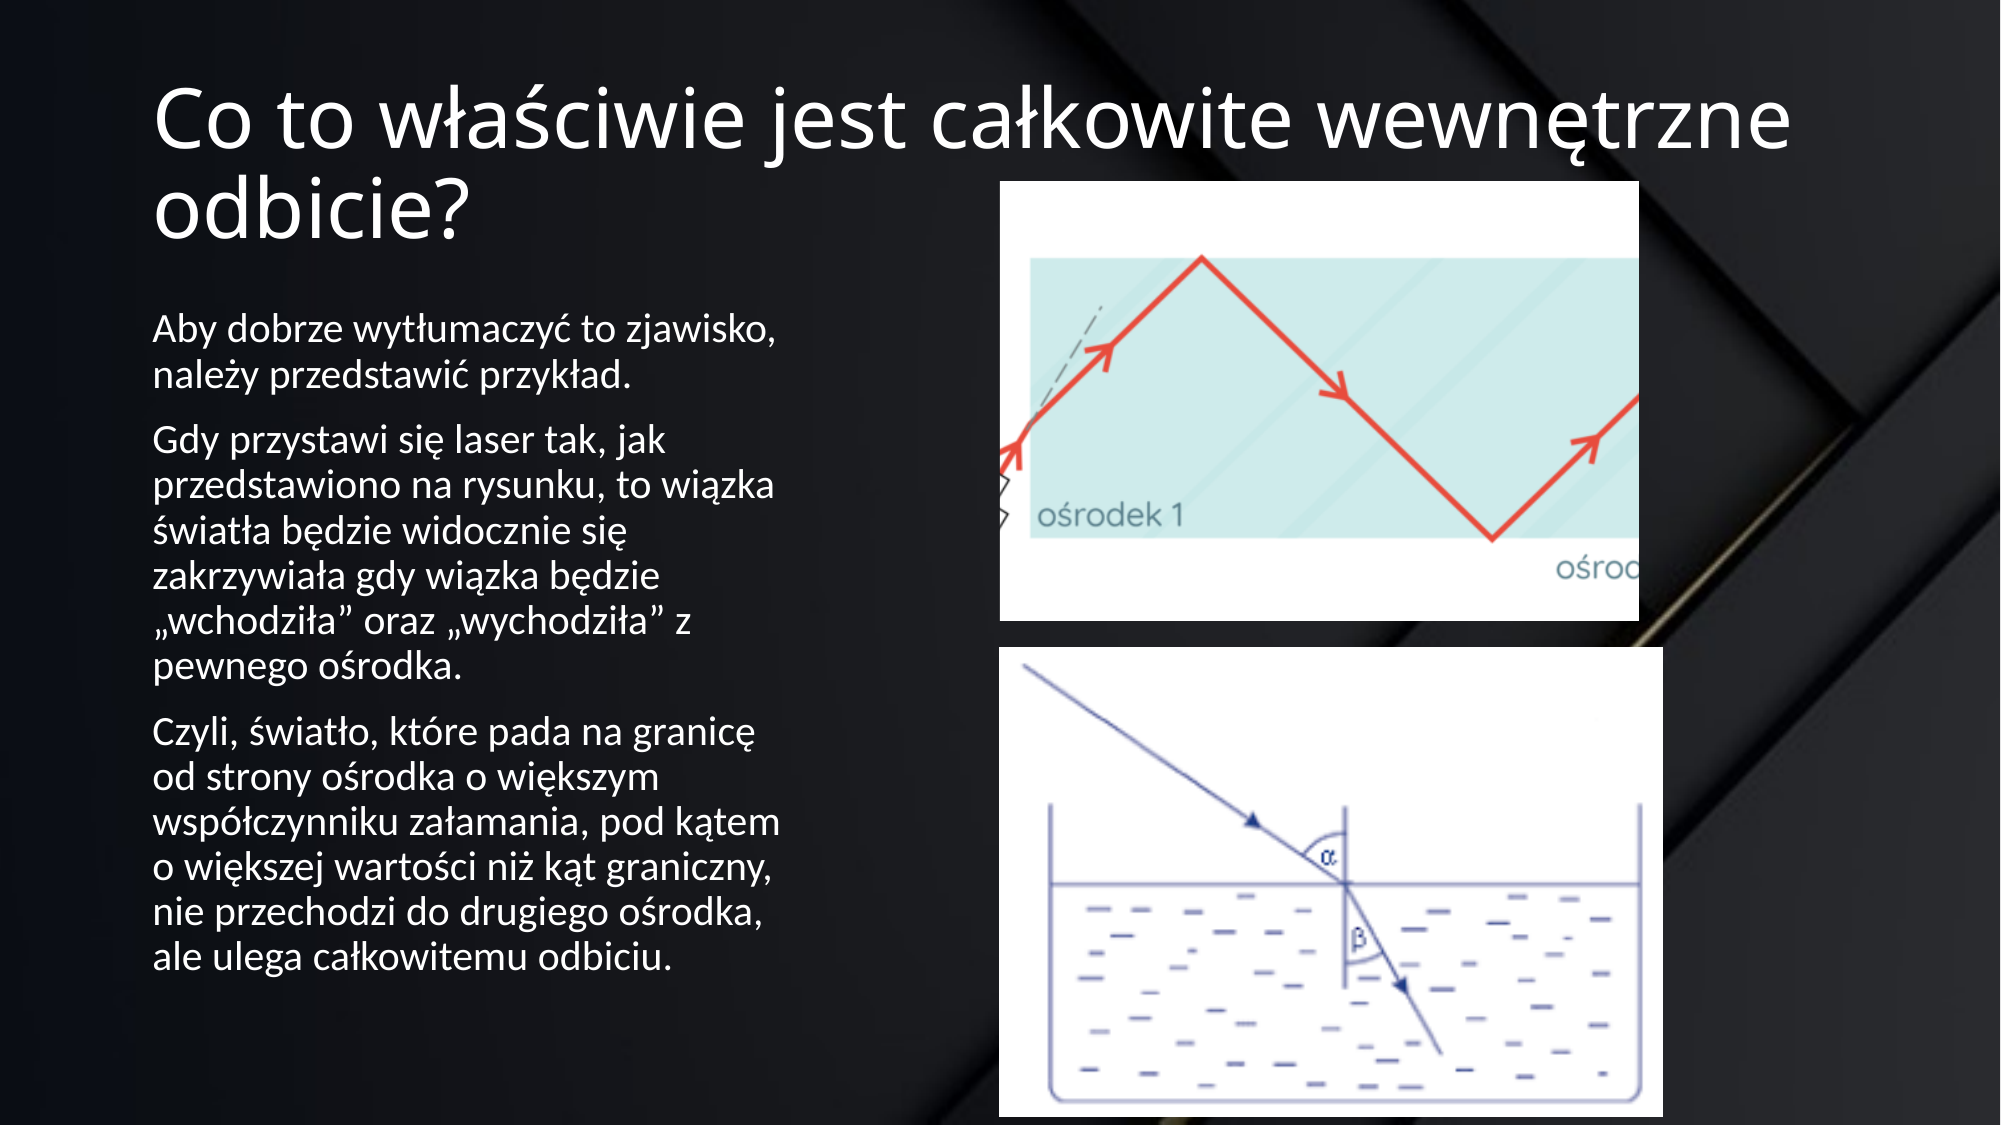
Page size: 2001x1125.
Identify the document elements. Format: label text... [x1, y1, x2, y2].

list Aby dobrze wytłumaczyć to zjawisko, należy przedstawić przykład. Gdy przystawi się laser tak, jak przedstawiono na rysunku, to wiązka światła będzie widocznie się zakrzywiała gdy wiązka będzie „wchodziła” oraz „wychodziła” z pewnego ośrodka. Czyli, światło, które pada na granicę od strony ośrodka o większym współczynniku załamania, pod kątem o większej wartości niż kąt graniczny, nie przechodzi do drugiego ośrodka, ale ulega całkowitemu odbiciu. [137, 299, 819, 1006]
picture [0, 0, 2001, 1125]
title Co to właściwie jest całkowite wewnętrzne odbicie? [137, 59, 1863, 275]
